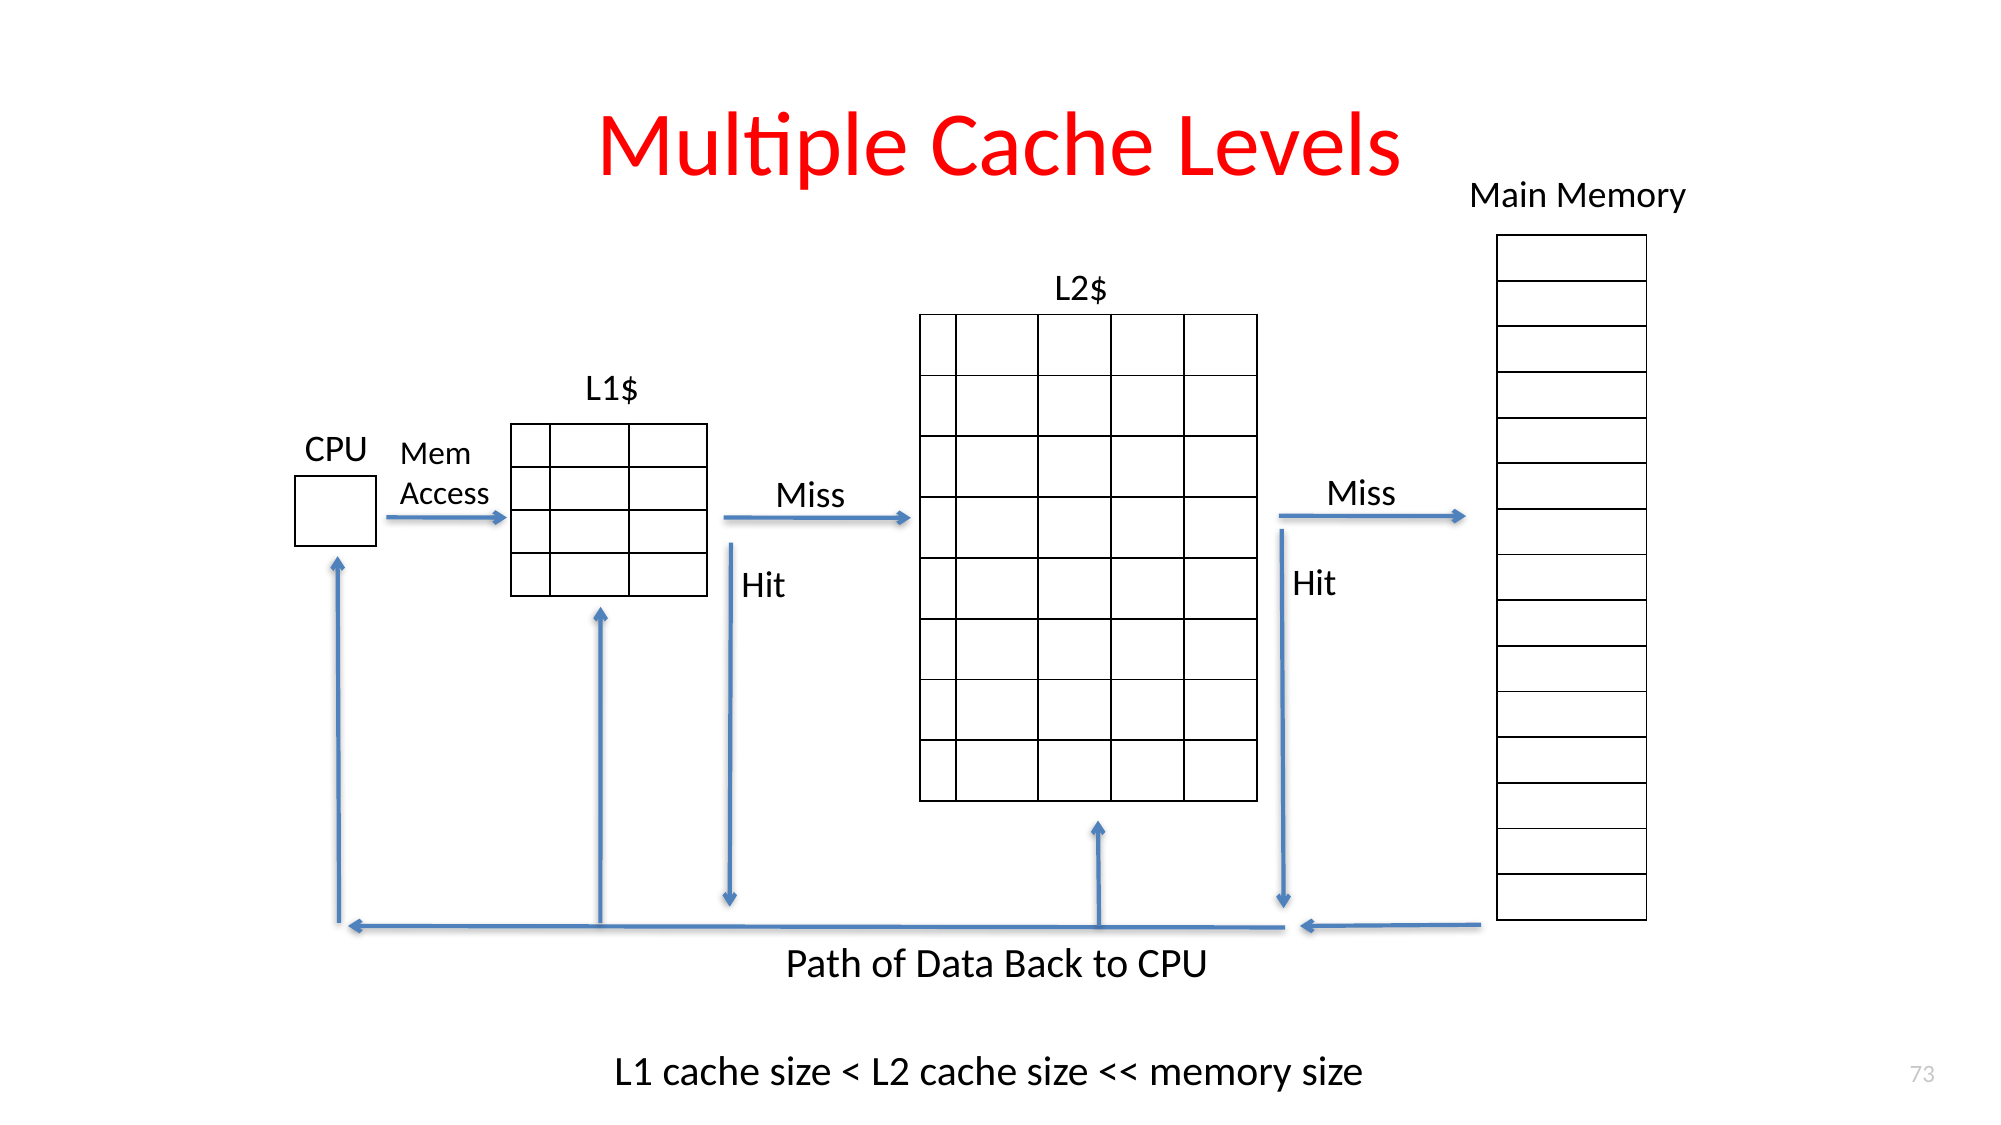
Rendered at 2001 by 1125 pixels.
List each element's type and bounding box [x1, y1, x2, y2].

table_cell [1039, 741, 1110, 800]
table_cell [1185, 376, 1256, 435]
table_cell [630, 511, 706, 552]
table_header [1498, 692, 1646, 736]
table_cell [1185, 680, 1256, 717]
table_header [1498, 464, 1646, 508]
table_cell [551, 511, 628, 552]
text_box [1277, 460, 1467, 611]
table_cell [1498, 419, 1646, 462]
table_cell [1498, 784, 1646, 828]
table_cell [957, 437, 1037, 496]
table_cell [1498, 373, 1646, 417]
table_cell [1498, 555, 1646, 599]
table_cell [921, 620, 955, 679]
table_cell [957, 498, 1037, 557]
table_cell [921, 376, 955, 435]
slide_number [1483, 1042, 1950, 1103]
table_header [1498, 236, 1646, 280]
text_box [524, 1036, 1525, 1102]
table_cell [957, 741, 1037, 800]
table_cell [1498, 875, 1646, 919]
table_header [630, 425, 706, 466]
table_cell [1185, 720, 1256, 739]
table_cell [1112, 498, 1183, 557]
table_cell [1039, 620, 1110, 679]
table_cell [1498, 829, 1646, 873]
table_cell [921, 437, 955, 496]
text_box [1454, 162, 1721, 223]
table_cell [551, 468, 628, 509]
table_header [1039, 316, 1110, 375]
text_box [290, 416, 530, 519]
table_cell [921, 498, 955, 557]
table_header [1185, 315, 1256, 375]
table_header [530, 425, 549, 466]
text_box [1039, 255, 1134, 316]
table_cell [1112, 620, 1183, 679]
table_cell [1112, 559, 1183, 618]
table_cell [1185, 559, 1256, 618]
text_box [570, 355, 665, 416]
table_cell [1039, 680, 1110, 739]
table_cell [512, 554, 549, 595]
table_cell [1112, 437, 1183, 496]
table_cell [1112, 720, 1183, 739]
text_box [723, 462, 912, 613]
table_cell [1498, 510, 1646, 554]
table_header [296, 477, 375, 545]
table_cell [1039, 559, 1110, 618]
table_header [1112, 315, 1183, 375]
table_cell [1498, 282, 1646, 325]
table_cell [1498, 738, 1646, 782]
table_cell [1185, 498, 1256, 557]
table_header [551, 425, 628, 466]
table_cell [1498, 647, 1646, 691]
table_cell [1185, 741, 1256, 800]
table_cell [630, 554, 706, 595]
table_cell [530, 468, 549, 509]
table_cell [1185, 437, 1256, 496]
table_cell [1112, 680, 1183, 717]
table_cell [1039, 376, 1110, 435]
table_header [957, 315, 1037, 375]
table_cell [1112, 376, 1183, 435]
table_cell [1498, 601, 1646, 645]
table_cell [551, 554, 628, 595]
text_box [347, 925, 1335, 994]
table_cell [1039, 498, 1110, 557]
table_cell [630, 468, 706, 509]
table_cell [957, 559, 1037, 618]
table_cell [957, 620, 1037, 679]
table_cell [957, 376, 1037, 435]
table_cell [1112, 741, 1183, 800]
table_cell [512, 511, 549, 552]
table_cell [1185, 620, 1256, 679]
table_cell [1039, 437, 1110, 496]
table_cell [921, 680, 955, 739]
table_cell [1498, 327, 1646, 371]
title [99, 45, 1900, 233]
table_cell [921, 741, 955, 800]
table_header [921, 315, 955, 375]
table_cell [957, 680, 1037, 739]
table_cell [921, 559, 955, 618]
